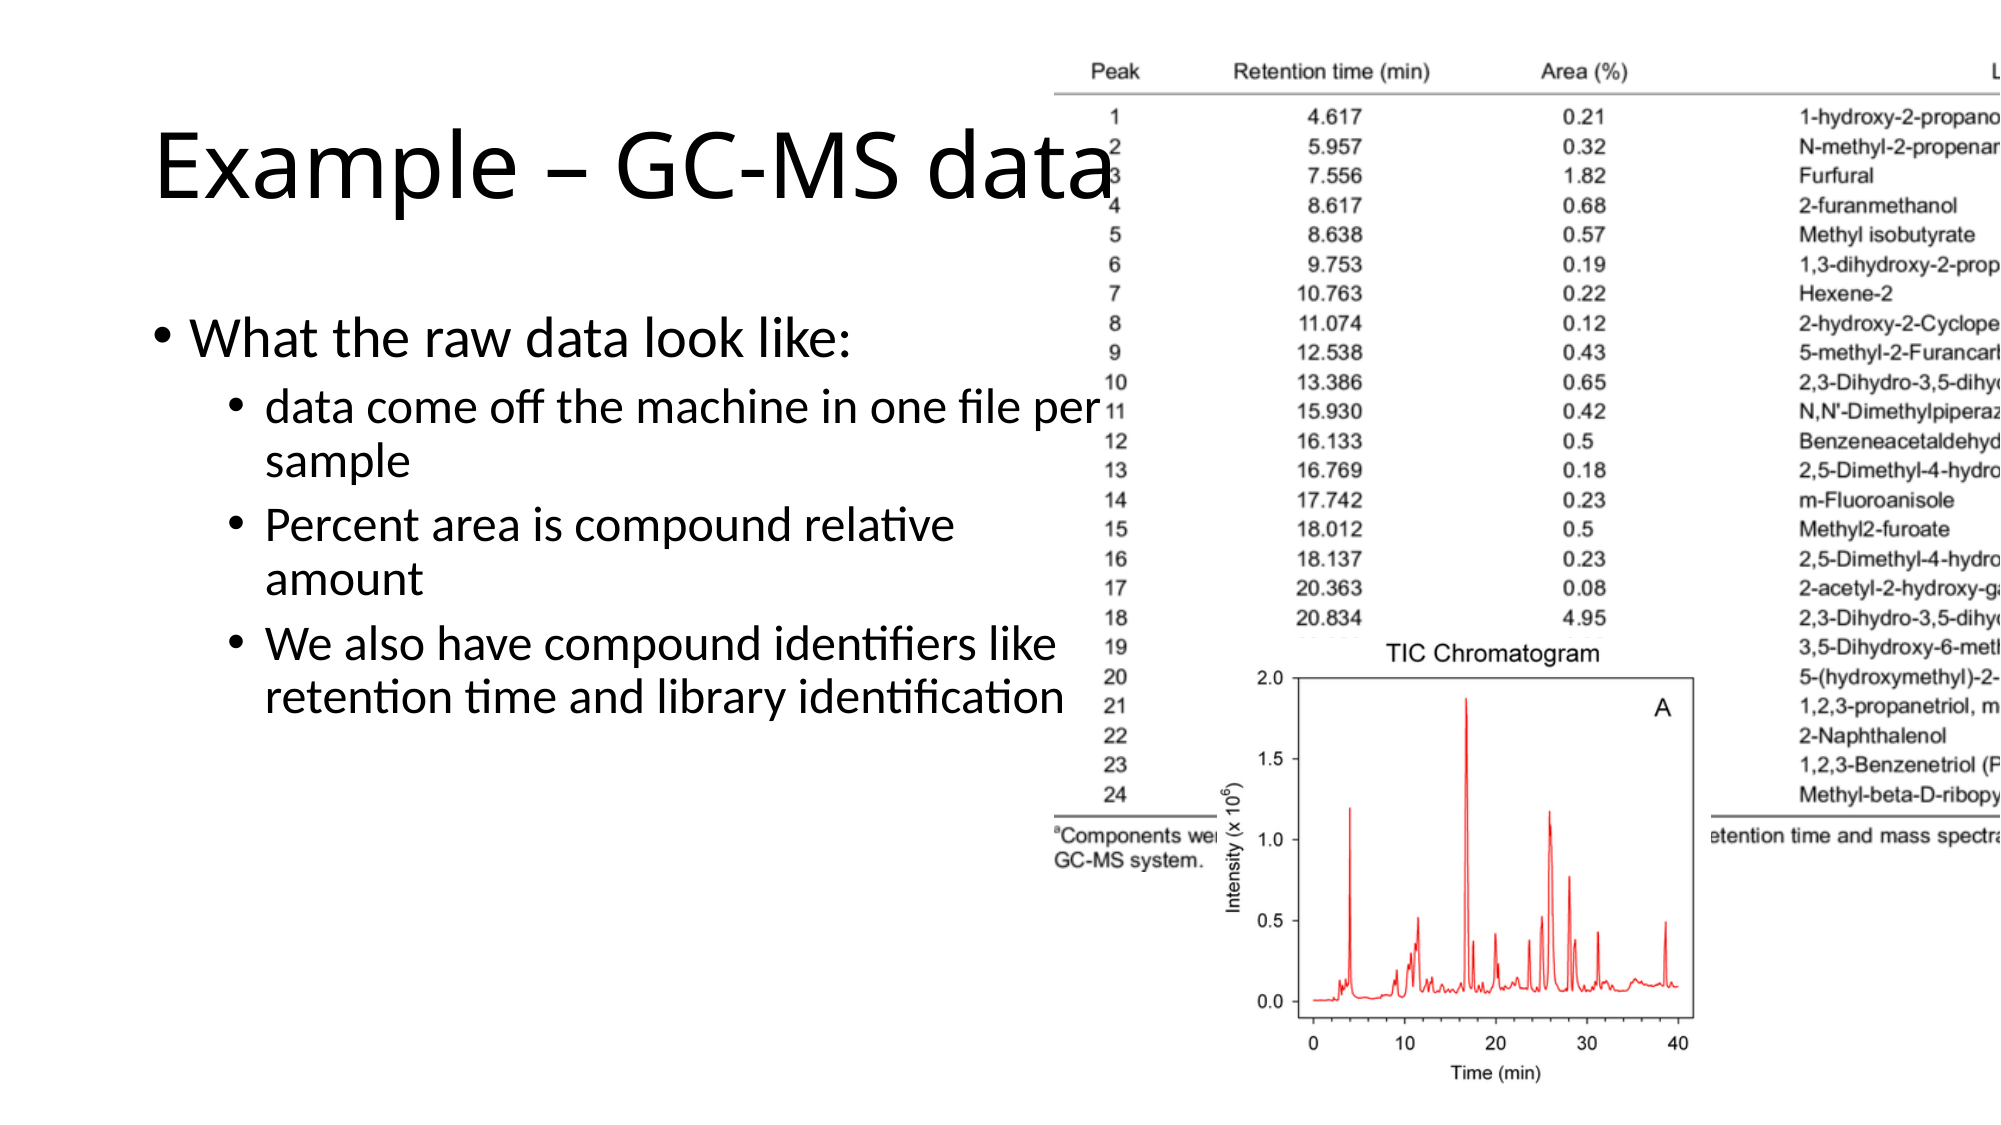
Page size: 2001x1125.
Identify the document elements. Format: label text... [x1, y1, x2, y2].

title Example – GC-MS data [137, 59, 1863, 278]
list What the raw data look like: data come off the machine in one file per sample Percent area is compound relative amount We also have compound identifiers like retention time and library identification [137, 299, 1120, 1014]
picture [1054, 60, 2000, 1092]
